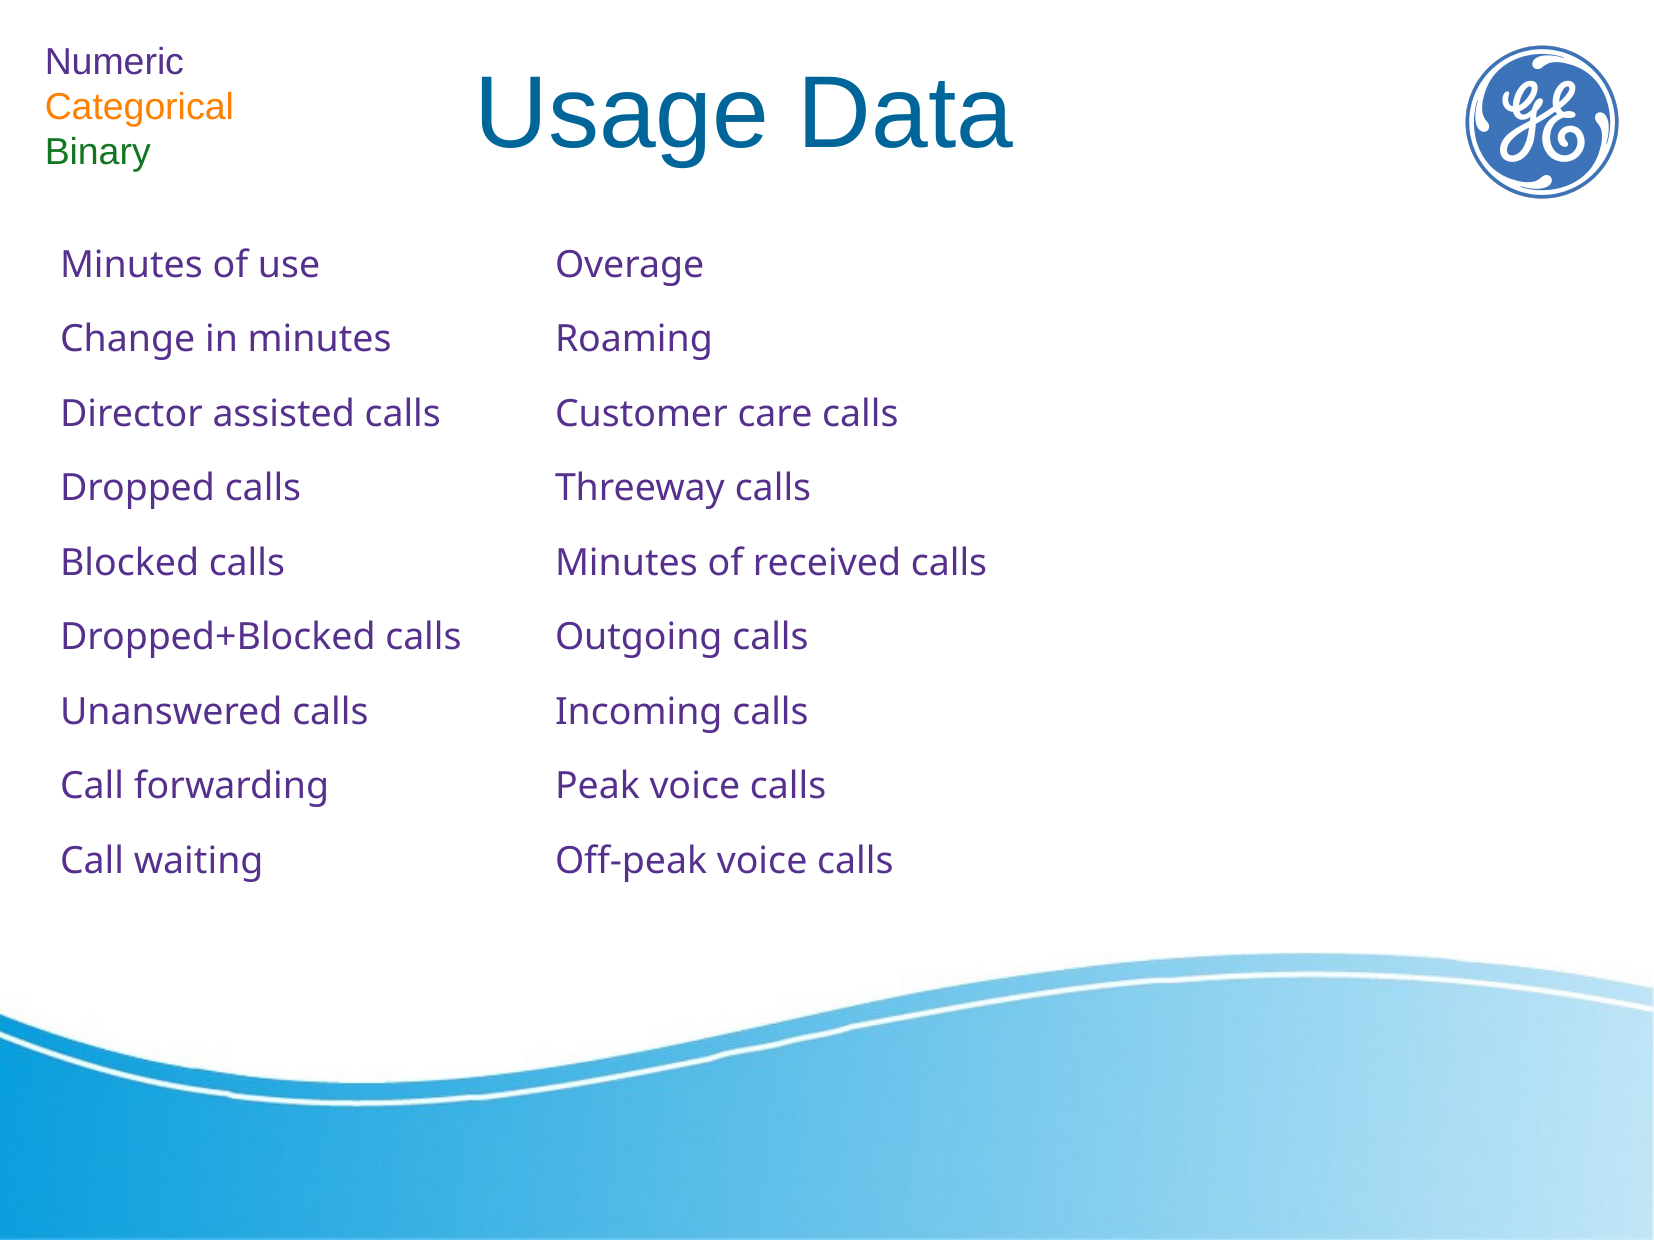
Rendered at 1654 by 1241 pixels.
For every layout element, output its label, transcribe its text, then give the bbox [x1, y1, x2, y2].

text_box Usage Data [0, 2, 1489, 210]
picture [1464, 44, 1621, 201]
text_box Numeric Categorical Binary [29, 29, 375, 171]
text_box Minutes of use Change in minutes Director assisted calls Dropped calls Blocked calls Dropped+Blocked calls Unanswered calls Call forwarding Call waiting [59, 239, 510, 975]
picture [0, 952, 1654, 1240]
text_box Overage Roaming Customer care calls Threeway calls Minutes of received calls Outgoing calls Incoming calls Peak voice calls Off-peak voice calls [554, 239, 1020, 975]
